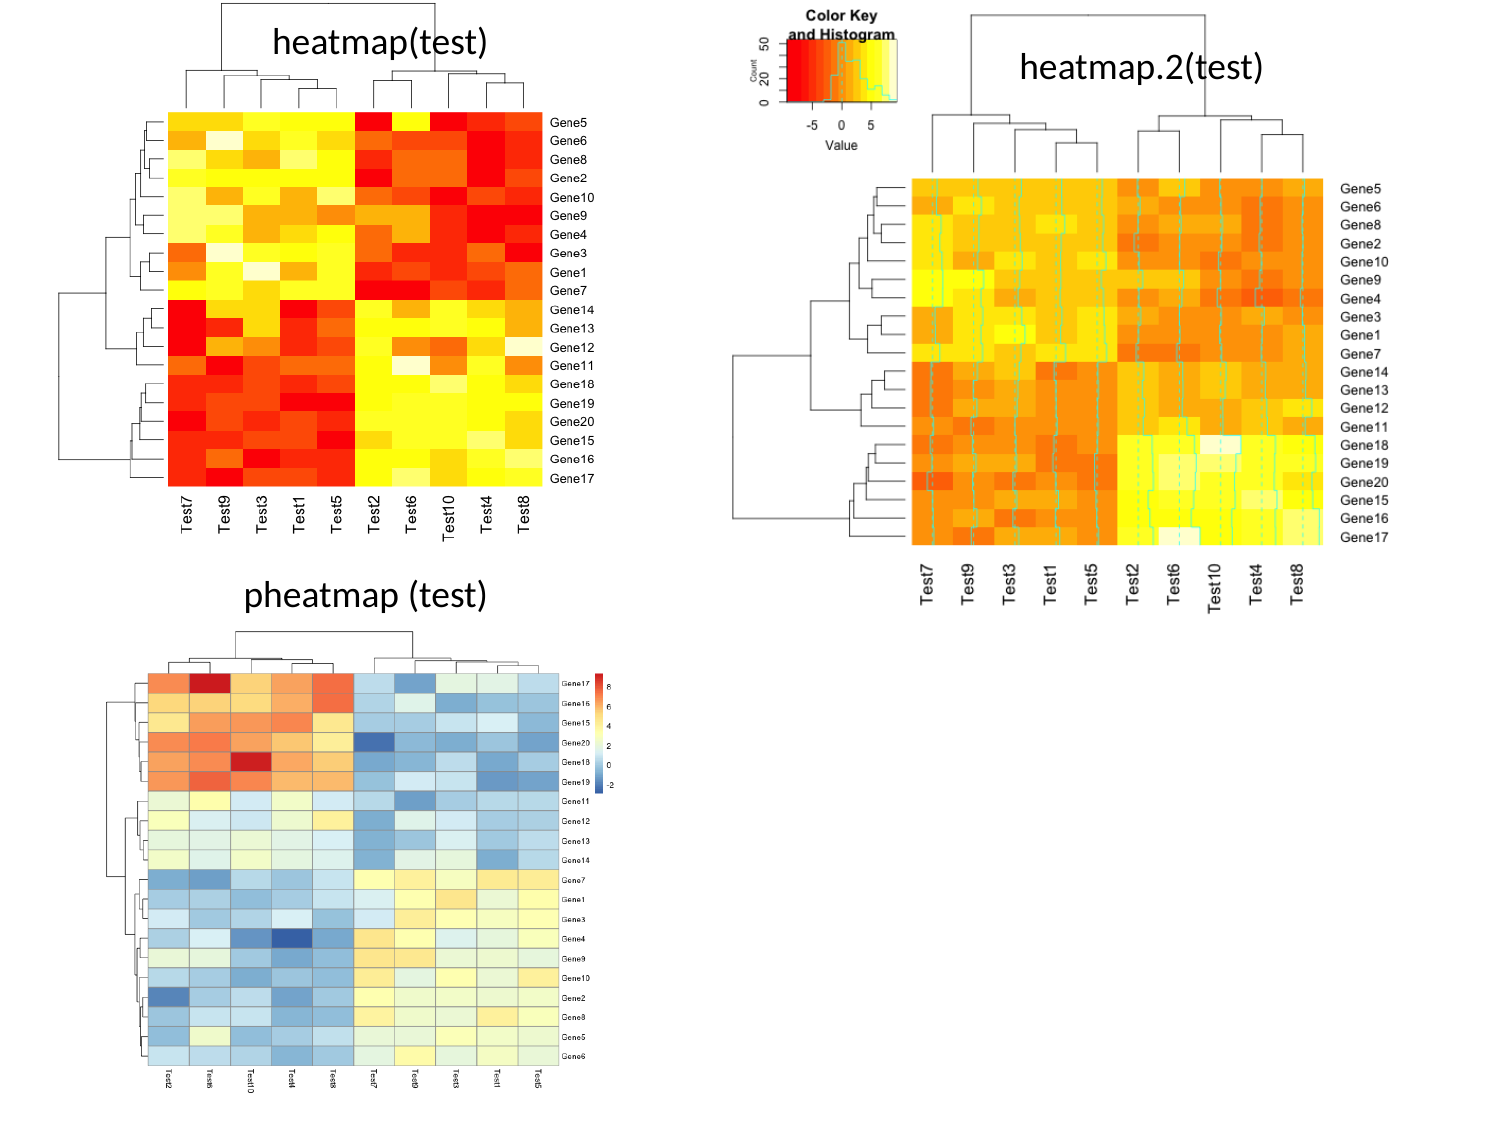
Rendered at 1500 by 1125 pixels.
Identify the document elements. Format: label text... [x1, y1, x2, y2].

picture [726, 9, 1408, 630]
text_box pheatmap (test) [228, 572, 504, 623]
picture [27, 0, 646, 563]
picture [104, 629, 618, 1098]
